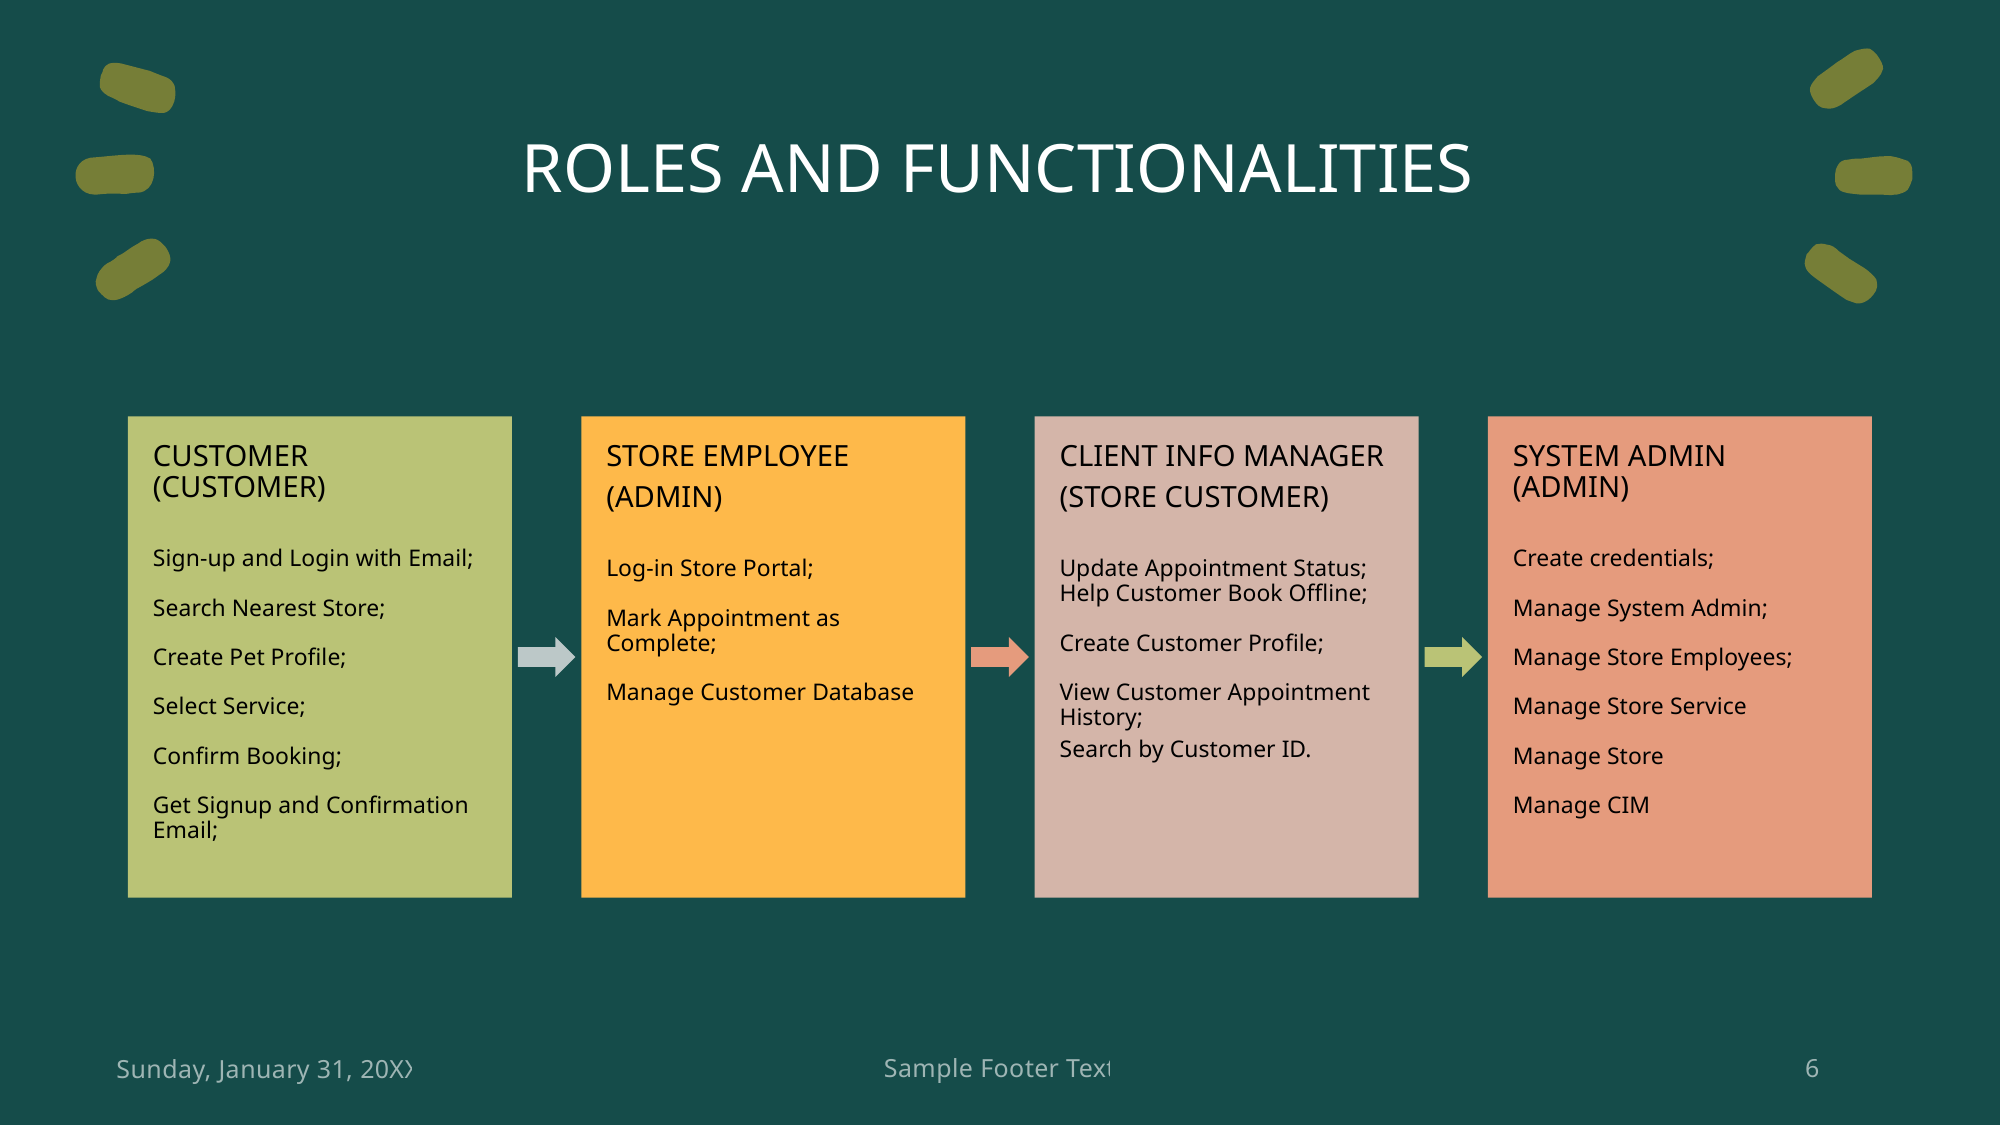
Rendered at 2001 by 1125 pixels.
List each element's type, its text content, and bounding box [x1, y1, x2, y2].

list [127, 299, 1873, 1014]
title ROLES AND FUNCTIONALITIES [118, 101, 1878, 231]
slide_number 6 [1805, 1006, 2000, 1125]
footer Sample Footer Text [589, 1014, 1411, 1125]
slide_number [116, 1006, 466, 1125]
